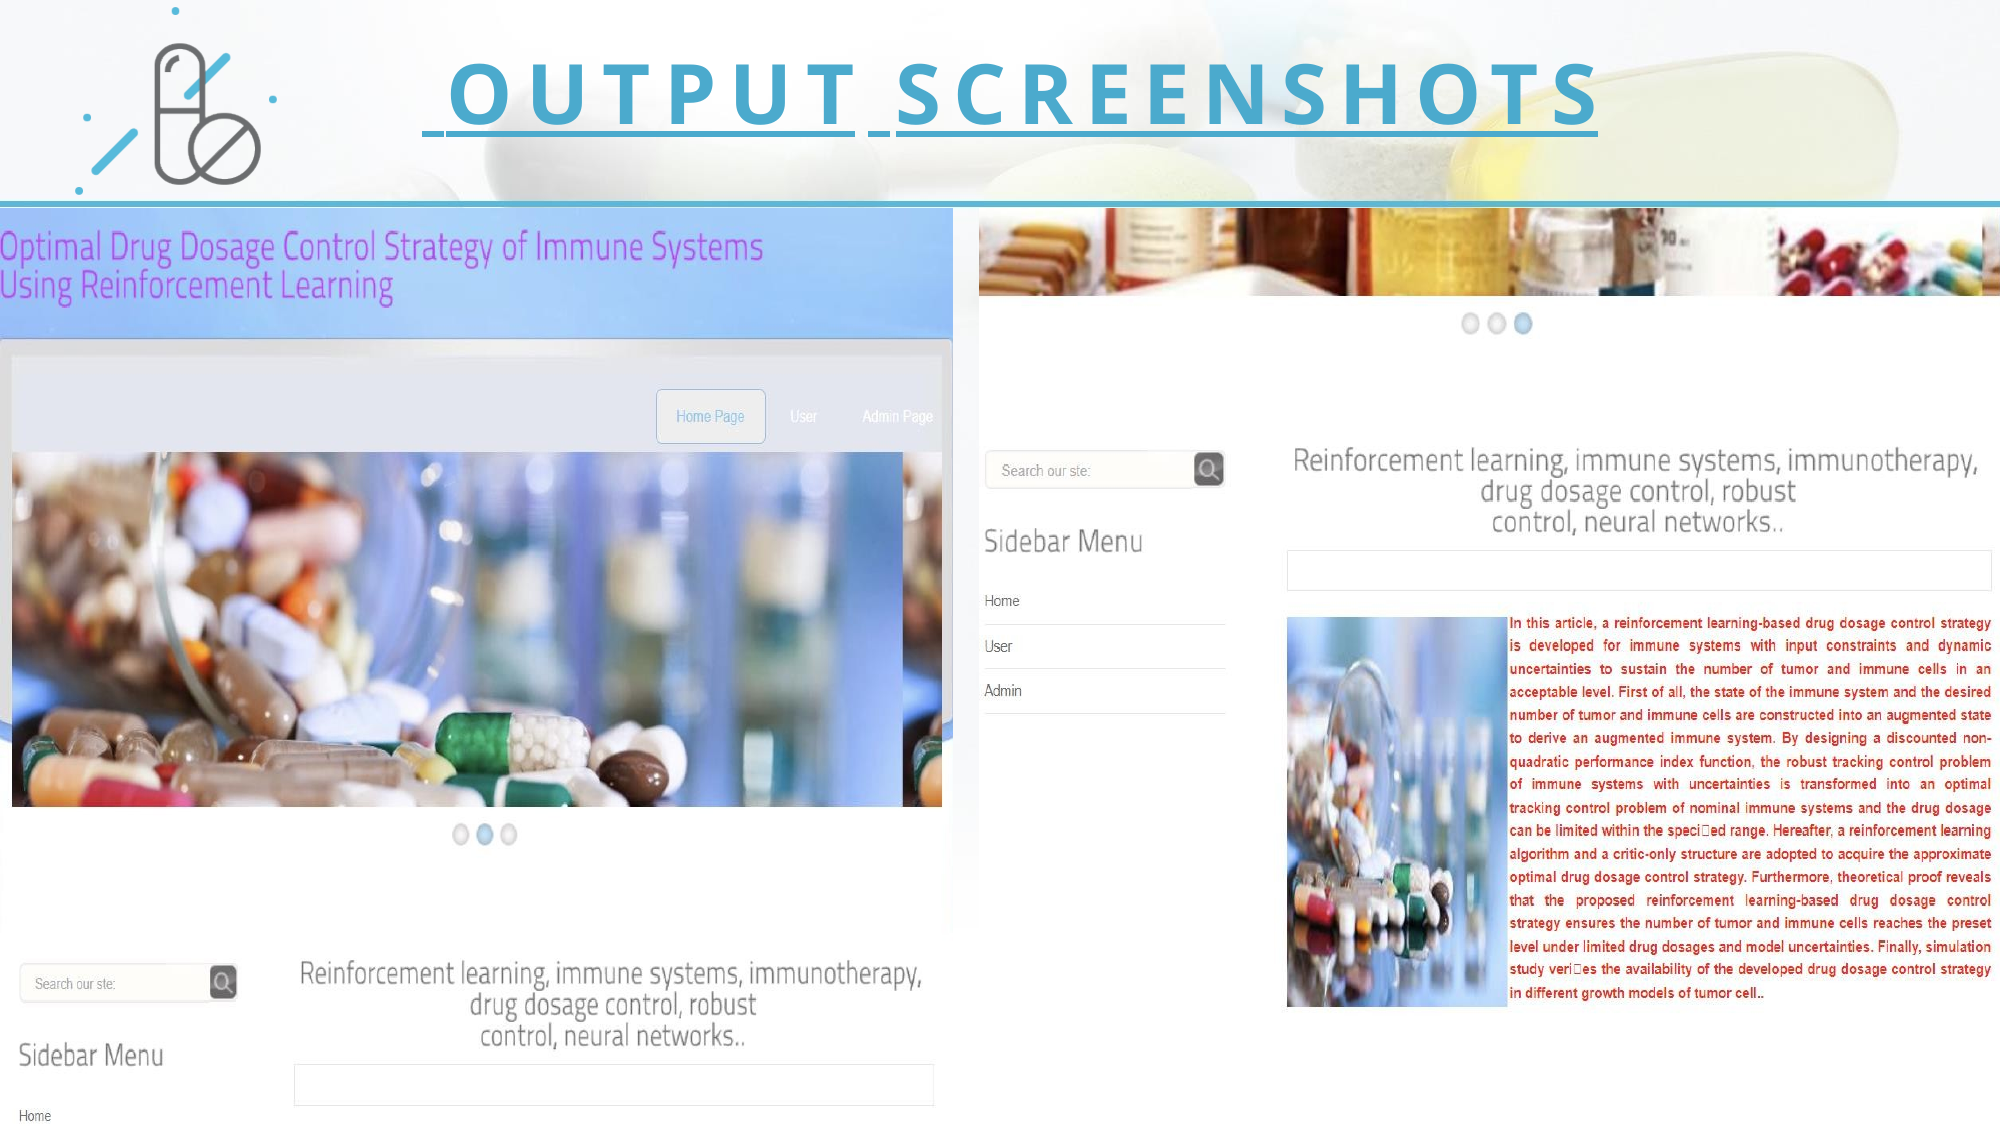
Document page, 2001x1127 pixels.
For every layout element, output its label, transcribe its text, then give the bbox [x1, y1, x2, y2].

picture [0, 0, 2000, 1126]
title OUTPUT SCREENSHOTS [170, 39, 1824, 230]
